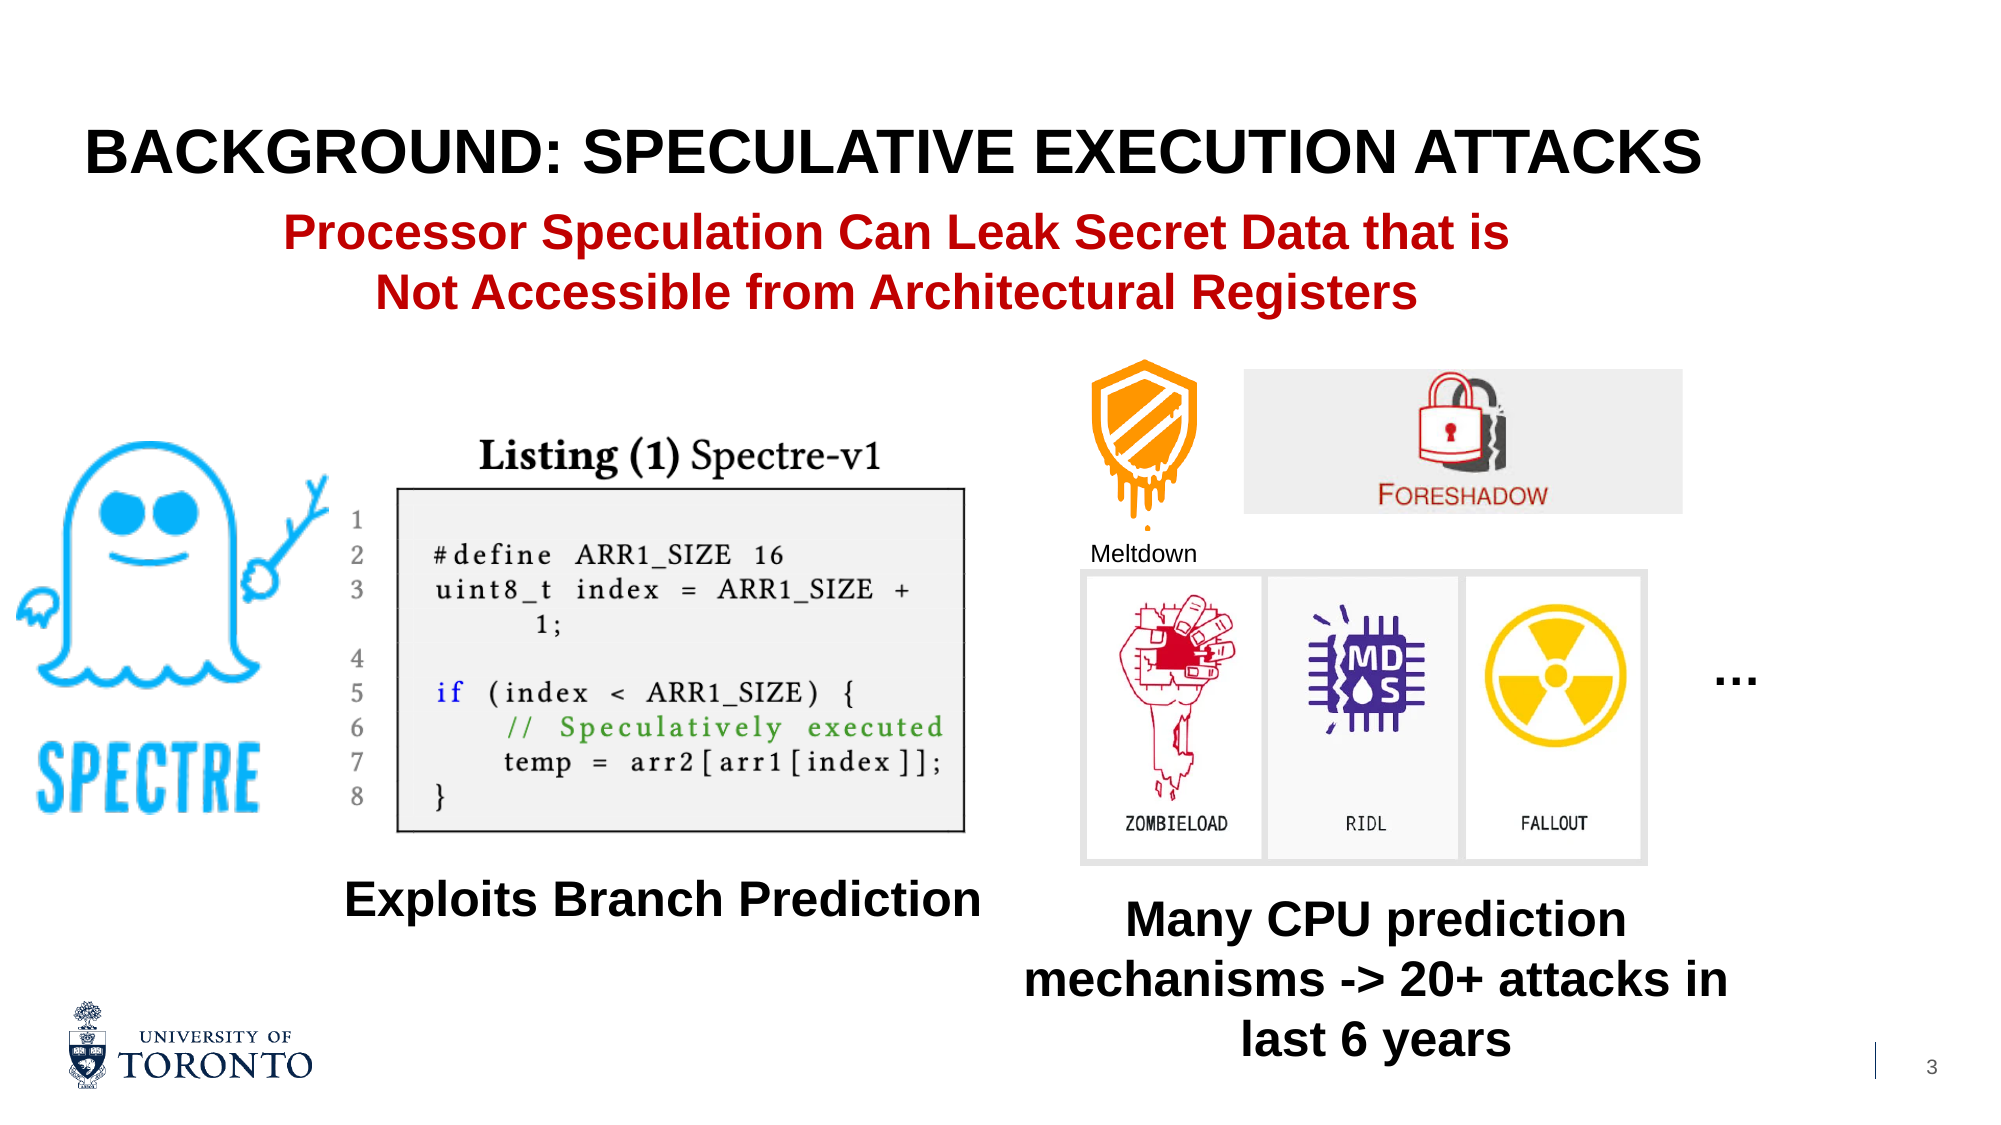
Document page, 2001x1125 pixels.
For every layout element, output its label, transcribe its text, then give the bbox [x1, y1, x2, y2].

picture [1080, 569, 1648, 866]
picture [49, 447, 249, 681]
text_box Meltdown [991, 529, 1391, 575]
text_box Processor Speculation Can Leak Secret Data that is Not Accessible from Architectural Registers [224, 192, 1570, 328]
title Background: Speculative Execution Attacks [69, 50, 1776, 195]
text_box … [1648, 627, 2000, 703]
text_box Many CPU prediction mechanisms -> 20+ attacks in last 6 years [997, 879, 1756, 1075]
picture [24, 593, 53, 616]
slide_number 3 [1896, 1036, 1969, 1097]
picture [69, 1001, 312, 1089]
picture [16, 397, 991, 898]
picture [1243, 369, 1683, 514]
text_box Exploits Branch Prediction [317, 859, 1010, 935]
picture [1091, 358, 1197, 531]
